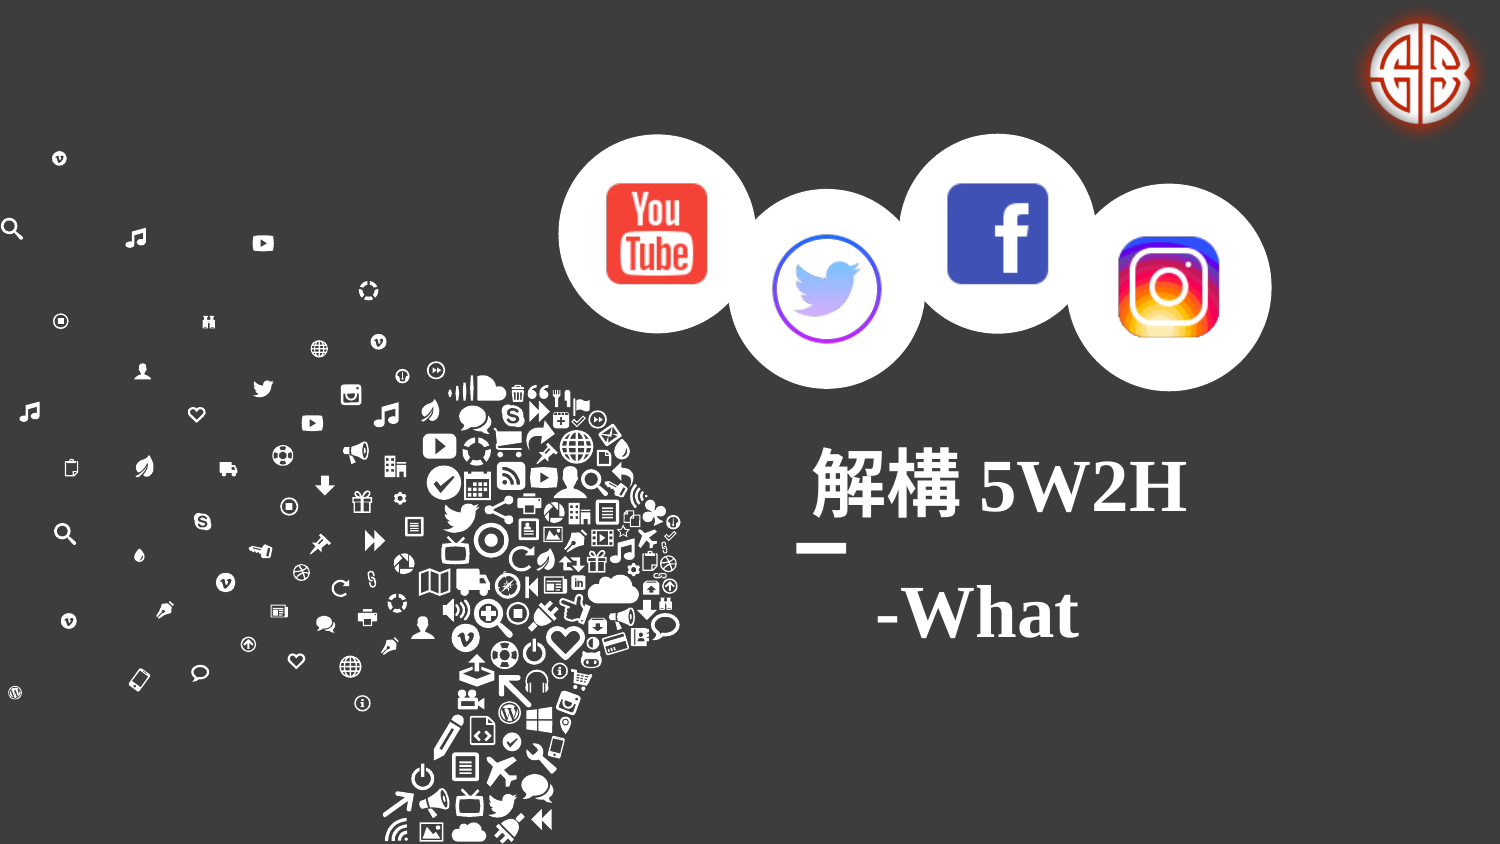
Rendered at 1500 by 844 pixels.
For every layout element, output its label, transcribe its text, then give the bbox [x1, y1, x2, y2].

picture [931, 167, 1065, 301]
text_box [0, 151, 681, 844]
text_box [795, 542, 847, 555]
text_box 解構5W2H [796, 442, 1500, 521]
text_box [1066, 183, 1272, 392]
picture [1102, 220, 1236, 354]
picture [1343, 0, 1497, 151]
text_box -What [860, 568, 1500, 647]
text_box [558, 134, 757, 334]
picture [760, 222, 894, 356]
picture [590, 167, 724, 301]
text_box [727, 188, 926, 389]
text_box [898, 133, 1097, 334]
